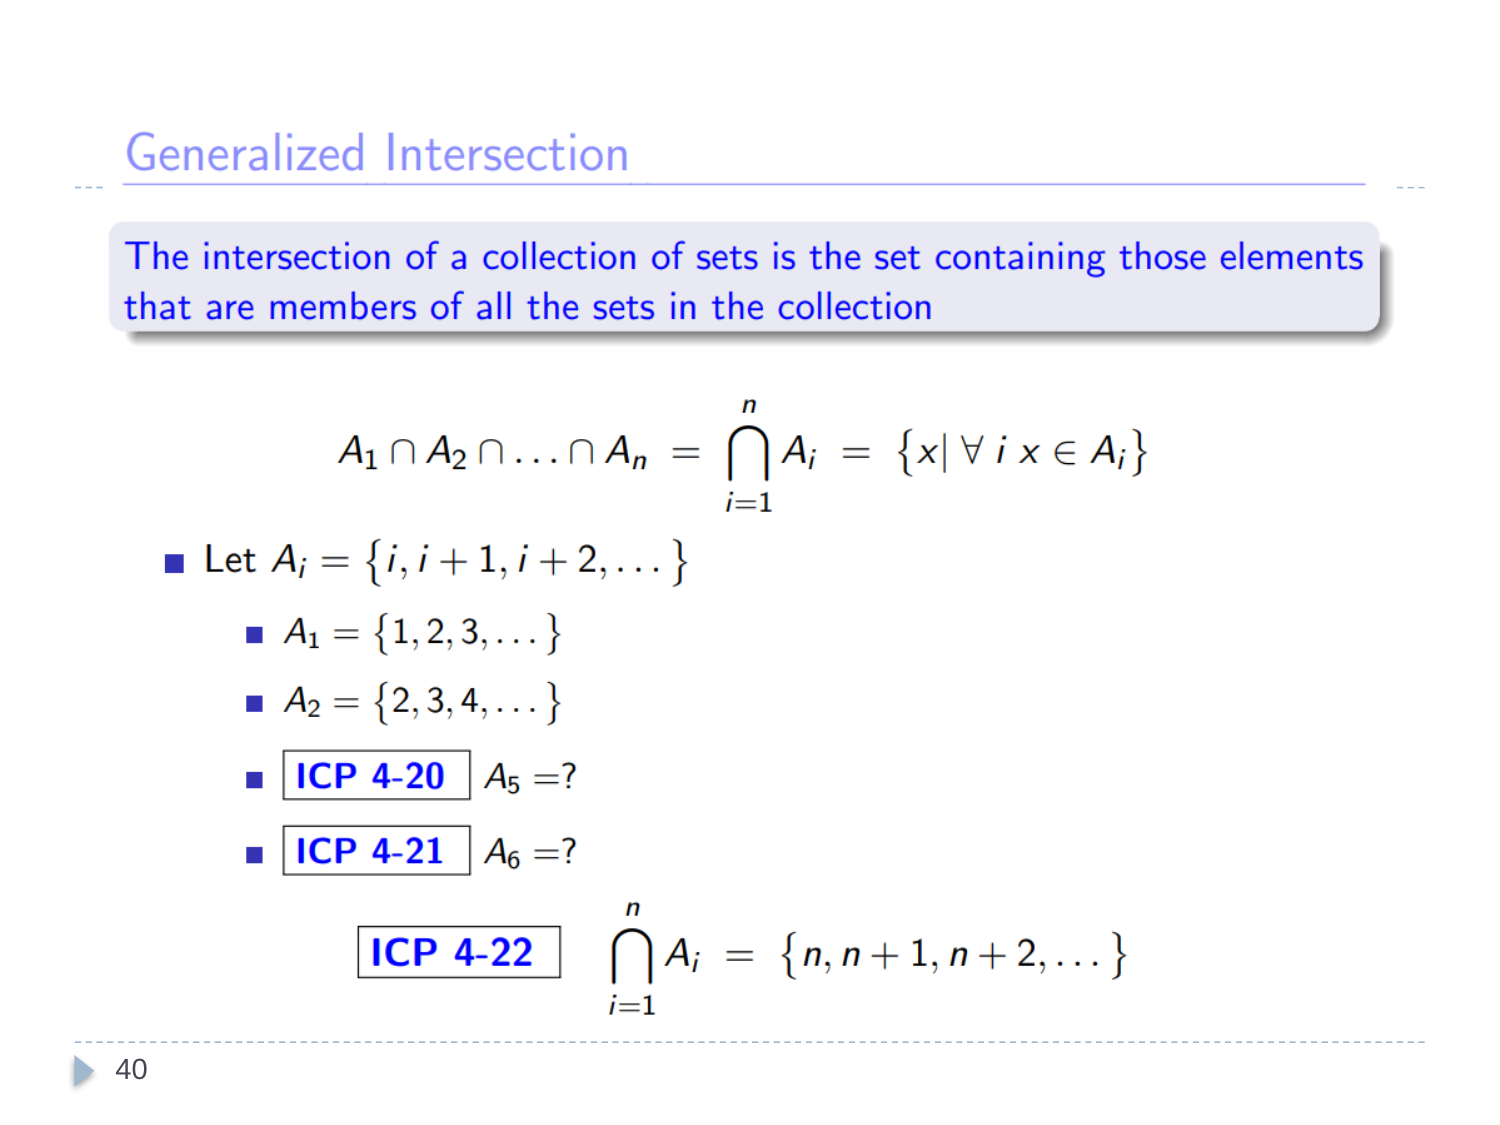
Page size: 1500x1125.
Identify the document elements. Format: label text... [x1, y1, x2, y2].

picture [105, 109, 1395, 1016]
title [75, 24, 1425, 188]
slide_number 40 [100, 1042, 426, 1103]
